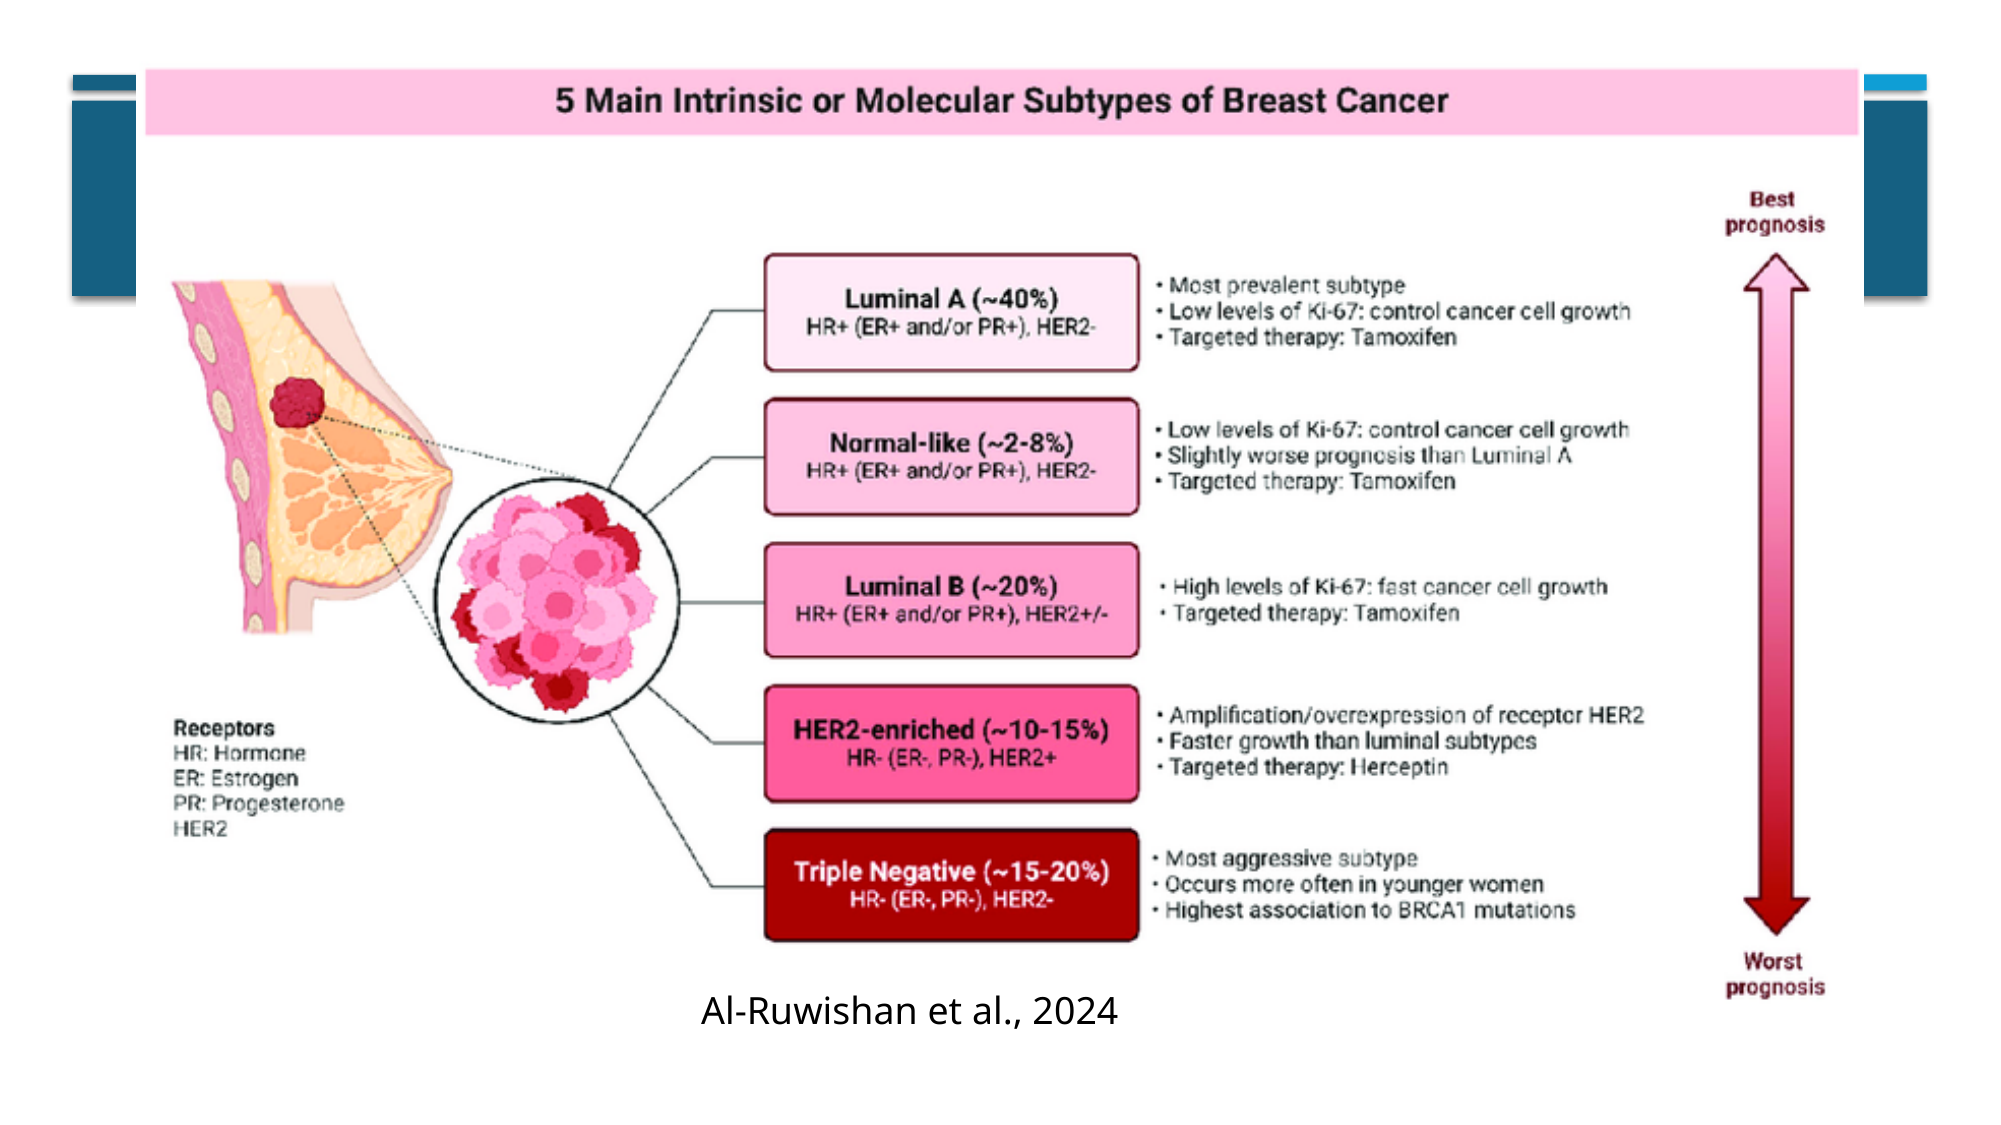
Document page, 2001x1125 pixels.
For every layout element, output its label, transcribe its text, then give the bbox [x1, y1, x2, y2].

text_box Al-Ruwishan et al., 2024 [686, 1020, 1134, 1040]
picture [135, 58, 1864, 1011]
